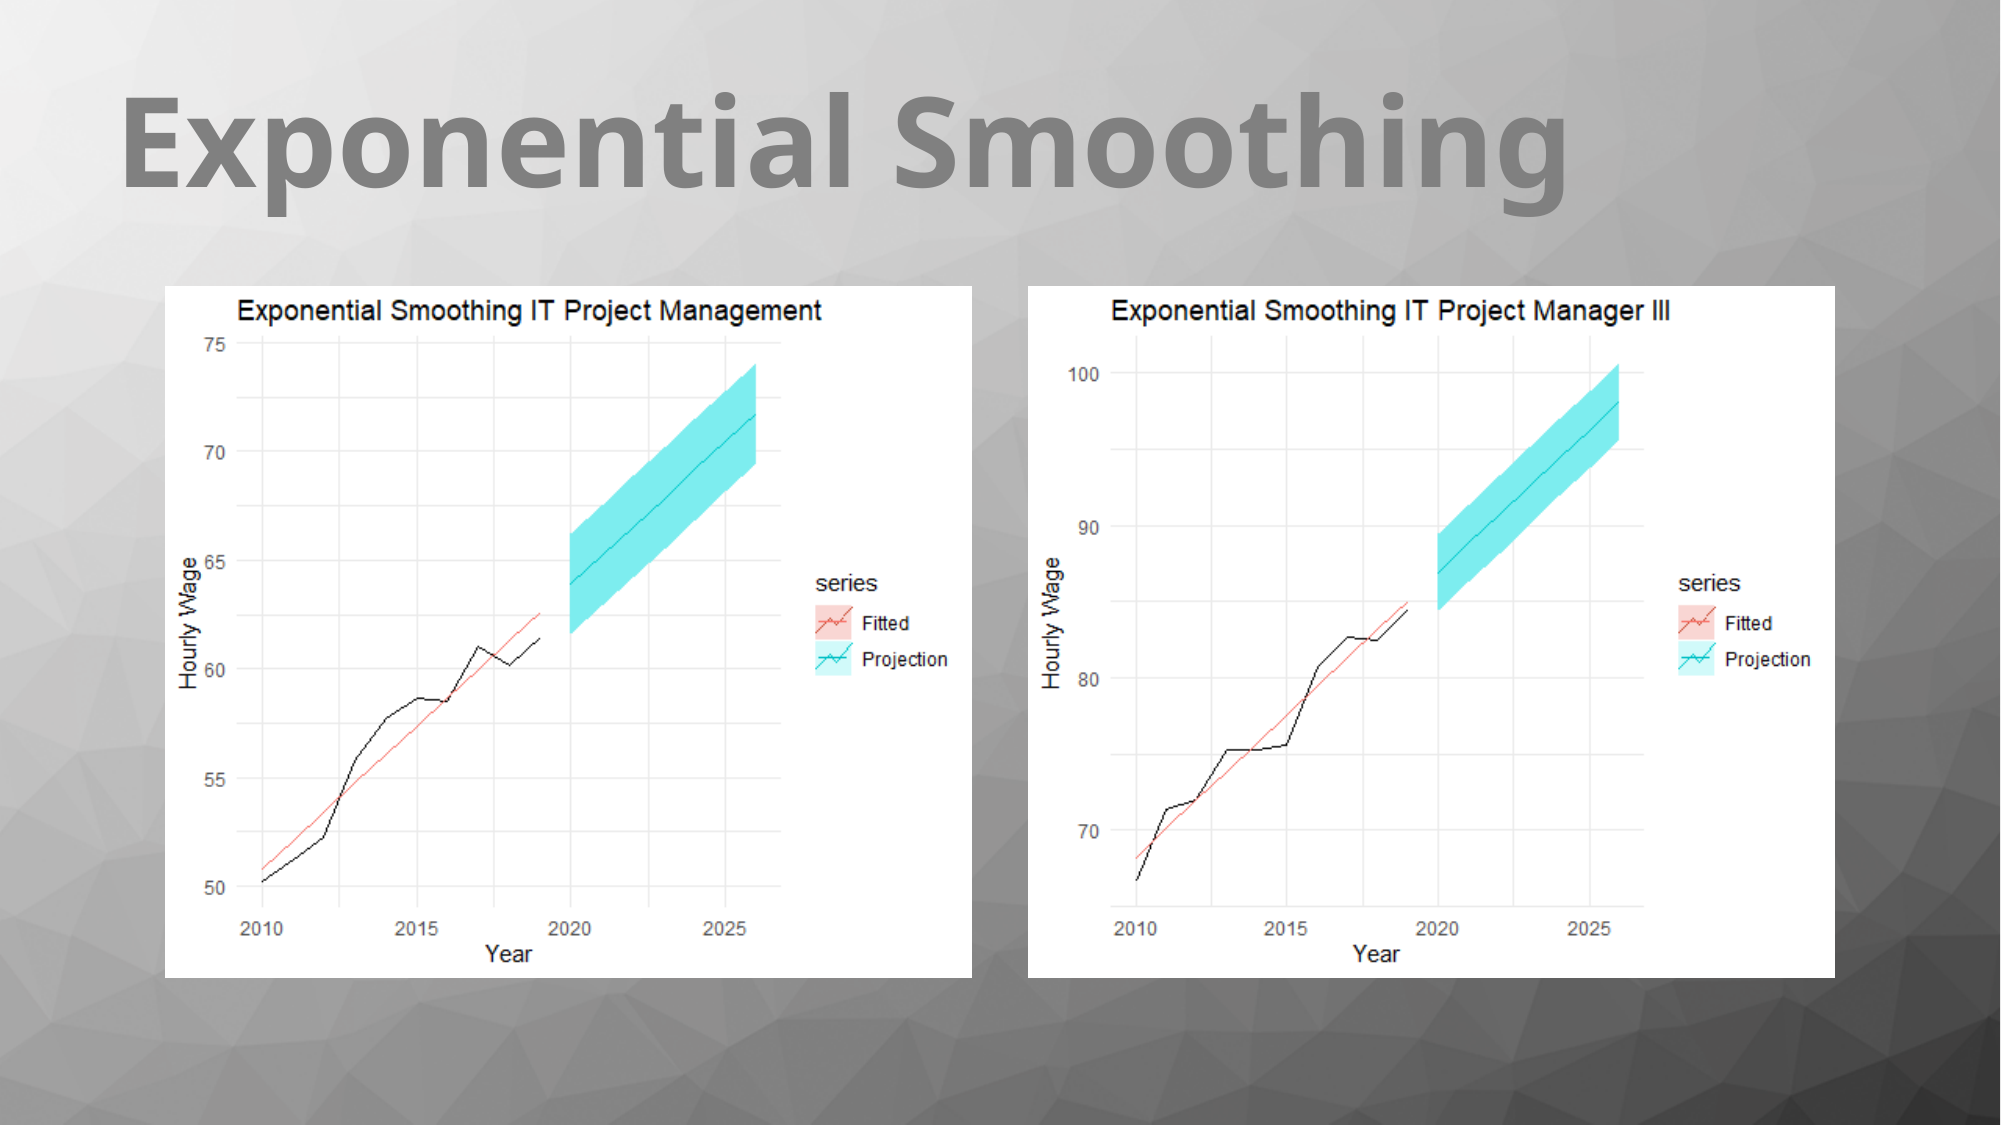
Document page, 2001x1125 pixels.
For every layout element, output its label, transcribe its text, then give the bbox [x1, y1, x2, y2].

title Exponential Smoothing [100, 38, 1900, 256]
picture [0, 0, 2001, 1125]
